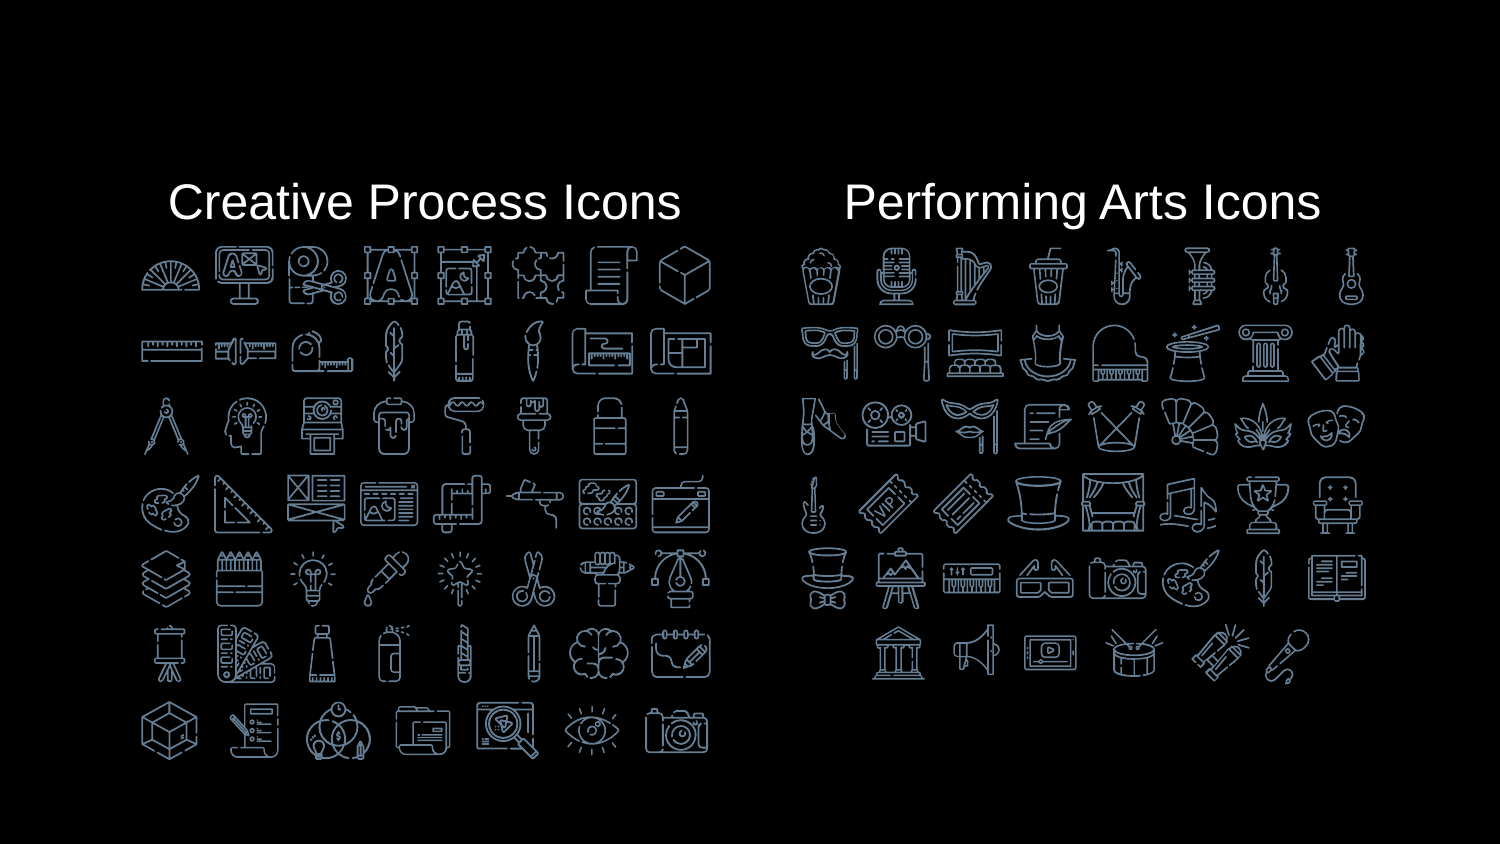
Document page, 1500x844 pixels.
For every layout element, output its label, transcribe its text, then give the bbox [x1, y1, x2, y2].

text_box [384, 320, 404, 383]
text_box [1028, 247, 1069, 306]
title Creative Process Icons [139, 154, 711, 234]
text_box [300, 397, 344, 456]
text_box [579, 551, 636, 607]
text_box [952, 247, 992, 306]
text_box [362, 550, 410, 607]
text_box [395, 705, 451, 756]
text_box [873, 324, 932, 382]
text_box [644, 707, 709, 754]
text_box [1161, 397, 1219, 456]
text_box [1158, 477, 1218, 533]
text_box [800, 547, 855, 610]
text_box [649, 327, 712, 375]
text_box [444, 396, 485, 456]
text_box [876, 247, 917, 306]
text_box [800, 476, 827, 535]
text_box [223, 396, 269, 456]
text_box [291, 330, 354, 373]
title Performing Arts Icons [797, 154, 1369, 234]
text_box [871, 626, 925, 680]
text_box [214, 337, 277, 366]
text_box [437, 245, 492, 306]
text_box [946, 329, 1005, 378]
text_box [1106, 247, 1142, 306]
text_box [651, 549, 710, 609]
text_box [141, 260, 200, 291]
text_box [1081, 473, 1146, 532]
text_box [363, 245, 419, 306]
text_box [1165, 324, 1221, 383]
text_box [859, 401, 927, 447]
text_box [1306, 405, 1367, 448]
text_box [1023, 635, 1077, 671]
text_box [1312, 476, 1364, 535]
text_box [673, 397, 689, 456]
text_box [571, 327, 634, 375]
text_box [932, 473, 994, 535]
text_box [378, 624, 411, 683]
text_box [584, 245, 638, 306]
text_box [213, 474, 273, 534]
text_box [214, 245, 274, 305]
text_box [1191, 623, 1251, 682]
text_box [651, 474, 711, 534]
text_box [1238, 324, 1294, 383]
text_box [593, 397, 627, 456]
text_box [372, 397, 416, 456]
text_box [658, 245, 711, 306]
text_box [432, 474, 492, 534]
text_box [1160, 549, 1221, 608]
text_box [569, 627, 629, 680]
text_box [650, 629, 711, 679]
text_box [1015, 558, 1075, 599]
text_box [153, 624, 186, 683]
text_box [305, 701, 372, 761]
text_box [141, 340, 203, 362]
text_box [1311, 324, 1365, 382]
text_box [1263, 628, 1311, 685]
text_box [1019, 324, 1077, 383]
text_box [1088, 557, 1147, 600]
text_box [437, 551, 483, 607]
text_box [454, 320, 475, 383]
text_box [216, 624, 276, 684]
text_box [140, 549, 192, 608]
text_box [524, 320, 544, 382]
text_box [286, 474, 346, 534]
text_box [1236, 476, 1290, 535]
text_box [800, 397, 847, 456]
text_box [457, 624, 472, 684]
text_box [228, 703, 279, 759]
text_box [1307, 554, 1367, 603]
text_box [1254, 549, 1274, 608]
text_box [509, 245, 565, 305]
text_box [143, 397, 189, 456]
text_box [359, 481, 419, 527]
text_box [1086, 400, 1146, 453]
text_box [942, 563, 1002, 594]
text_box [476, 701, 540, 760]
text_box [564, 705, 620, 756]
text_box [215, 551, 264, 607]
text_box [516, 397, 552, 456]
text_box [527, 624, 541, 683]
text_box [857, 473, 920, 535]
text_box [1014, 403, 1073, 450]
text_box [505, 478, 565, 529]
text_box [287, 245, 350, 306]
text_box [289, 551, 336, 608]
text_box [141, 700, 198, 761]
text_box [578, 478, 638, 530]
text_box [1234, 402, 1292, 451]
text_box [1183, 247, 1216, 306]
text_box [1104, 628, 1164, 678]
text_box [1007, 476, 1070, 531]
text_box [1092, 324, 1149, 382]
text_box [940, 398, 1000, 455]
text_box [1262, 247, 1289, 306]
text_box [508, 551, 559, 607]
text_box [800, 326, 859, 381]
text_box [308, 624, 336, 683]
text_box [875, 547, 927, 610]
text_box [953, 624, 1001, 676]
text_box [1338, 247, 1365, 306]
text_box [139, 474, 200, 534]
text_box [800, 247, 842, 306]
